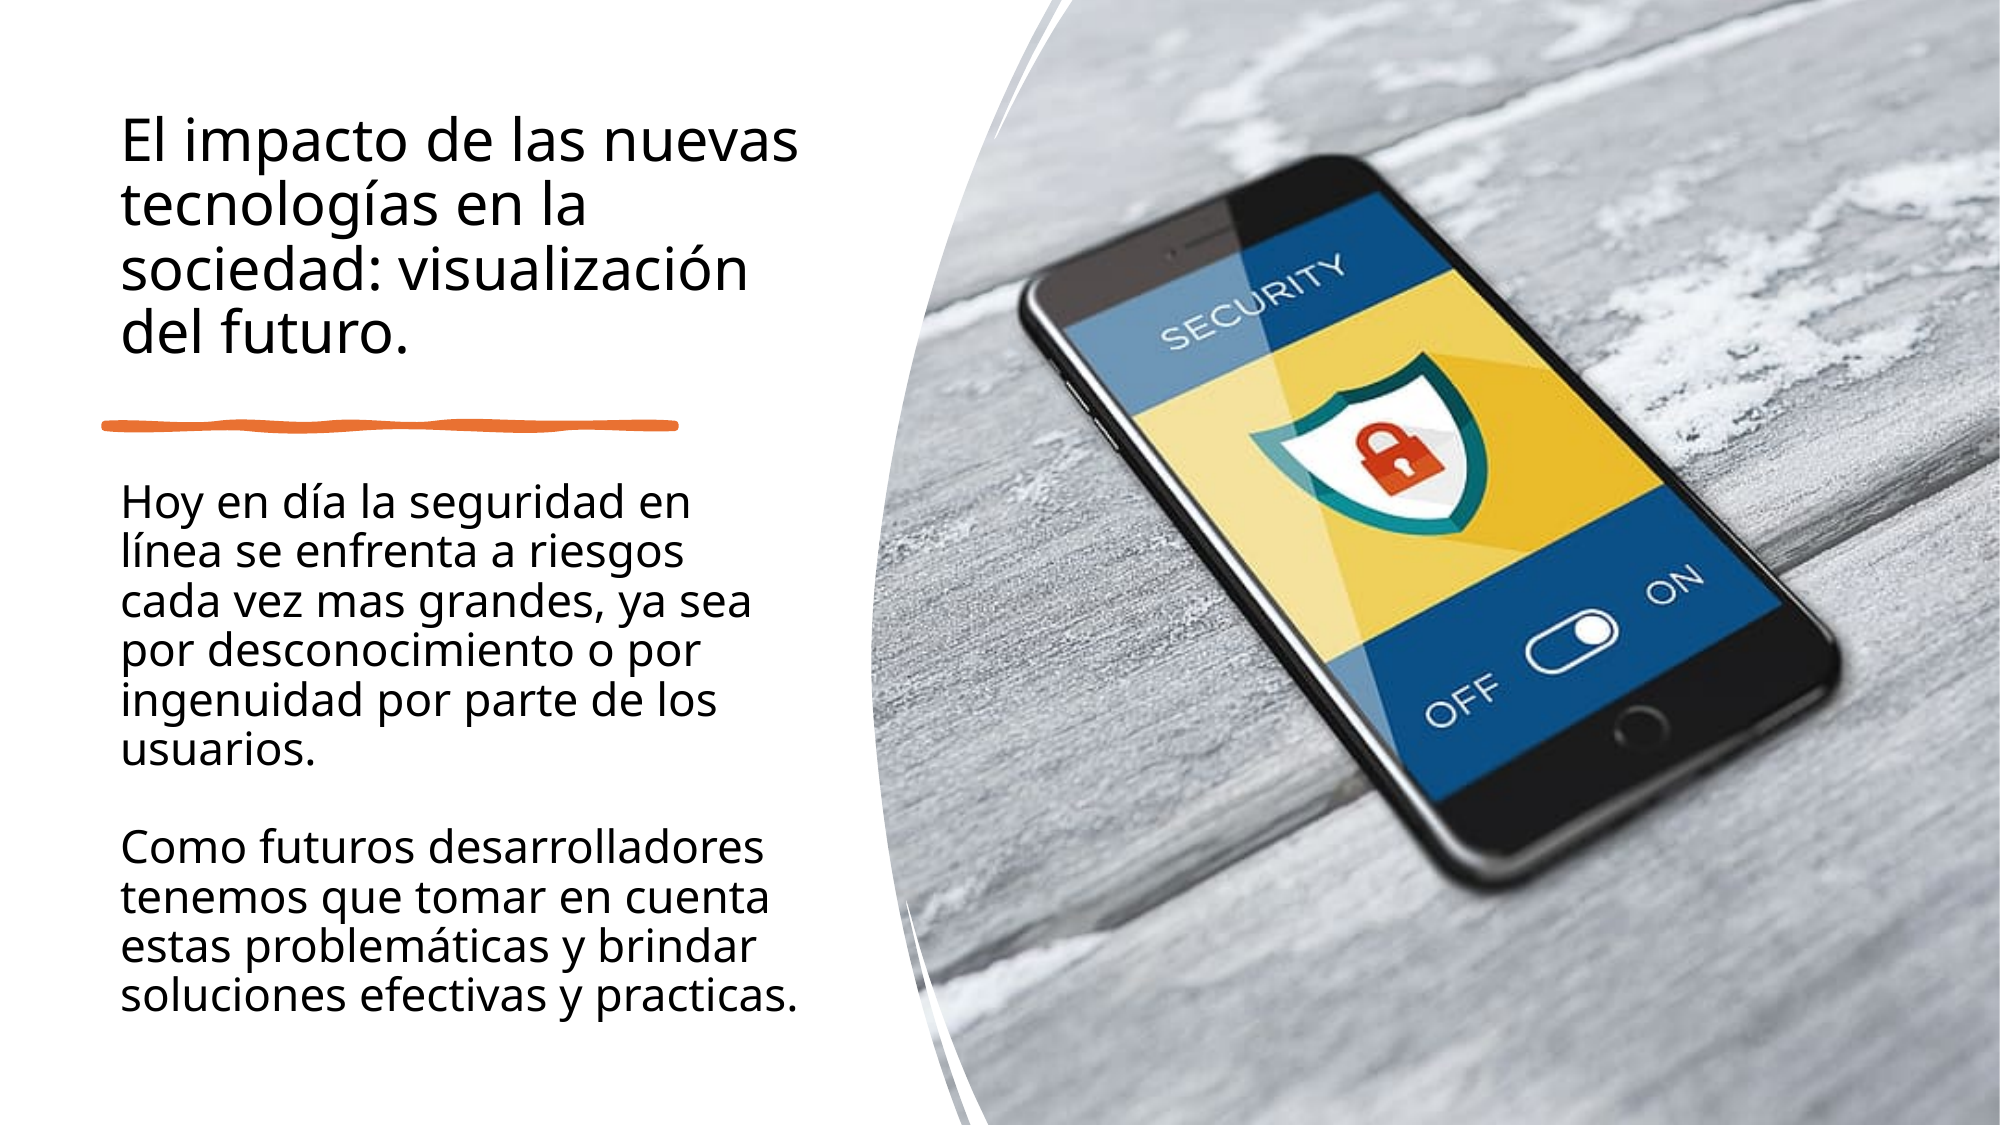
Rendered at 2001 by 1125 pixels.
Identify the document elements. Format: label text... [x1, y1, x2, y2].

list Hoy en día la seguridad en línea se enfrenta a riesgos cada vez mas grandes, ya sea por desconocimiento o por ingenuidad por parte de los usuarios. [105, 471, 802, 793]
text_box [0, 0, 870, 1125]
text_box [103, 420, 677, 432]
picture [870, 0, 2000, 1125]
text_box Como futuros desarrolladores tenemos que tomar en cuenta estas problemáticas y brindar soluciones efectivas y practicas. [104, 816, 841, 1072]
title El impacto de las nuevas tecnologías en la sociedad: visualización del futuro. [105, 53, 822, 375]
